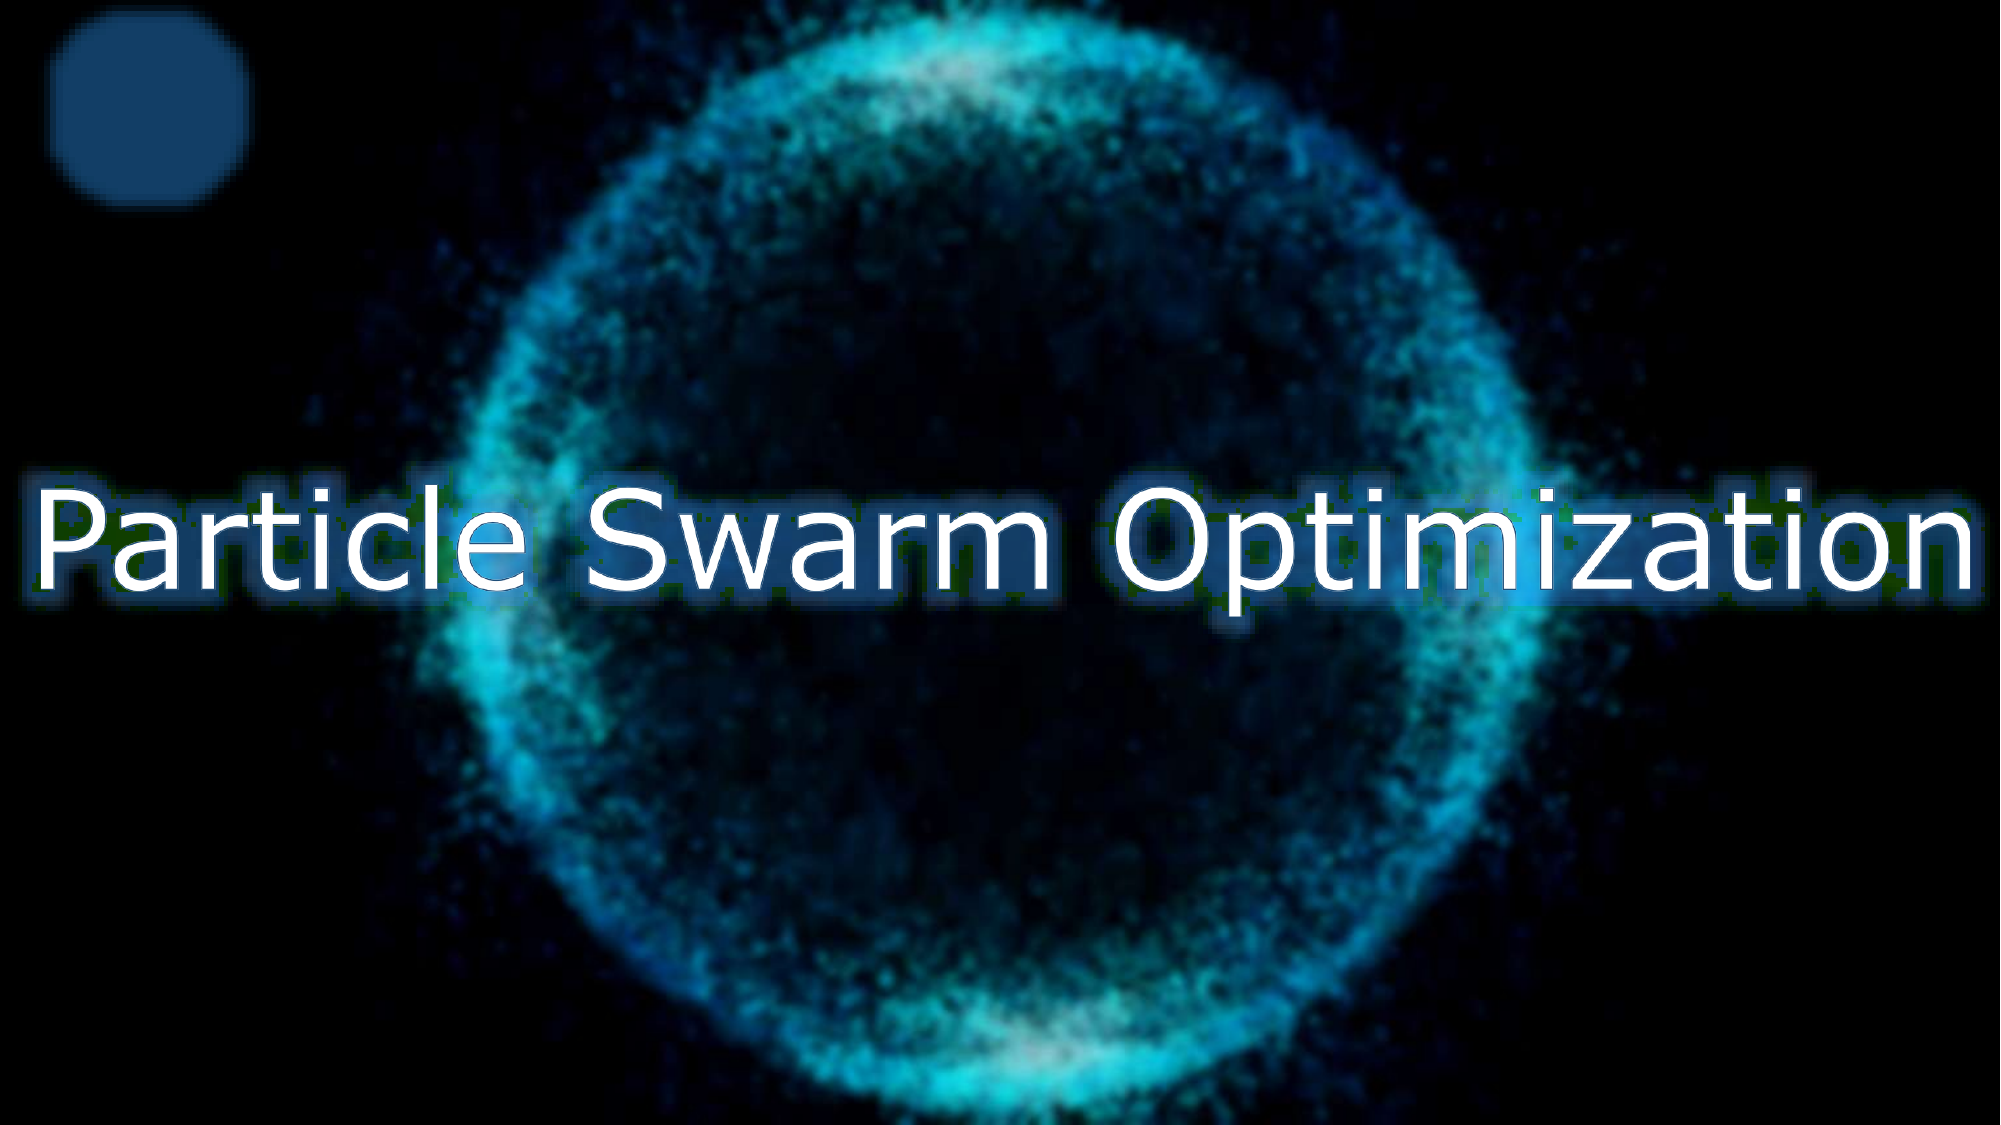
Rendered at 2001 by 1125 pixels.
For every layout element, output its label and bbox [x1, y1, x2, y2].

text_box [0, 0, 2000, 1125]
